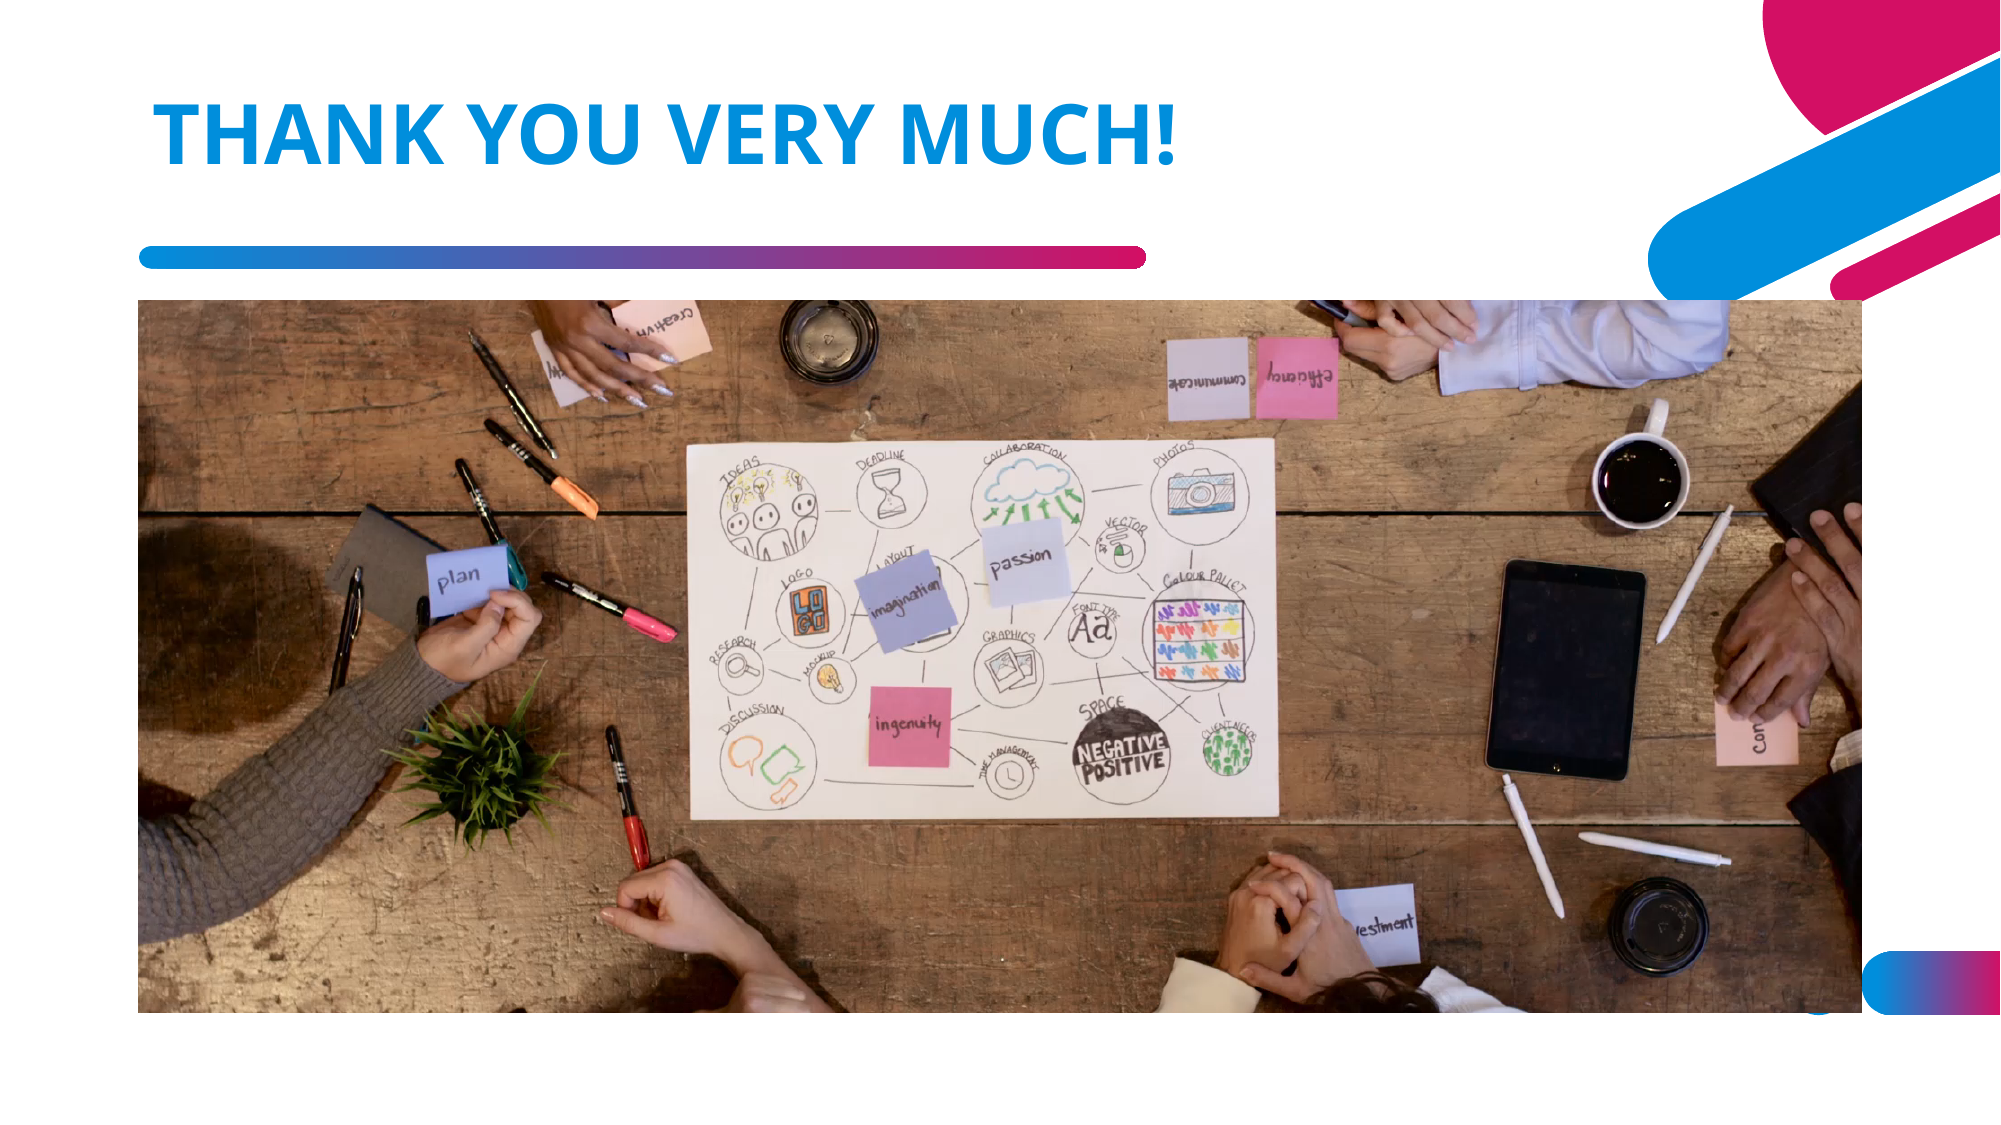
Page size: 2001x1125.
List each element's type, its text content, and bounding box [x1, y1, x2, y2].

text_box THANK YOU VERY MUCH! [137, 59, 1623, 215]
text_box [137, 299, 1863, 1014]
footer ADD A FOOTER [133, 951, 137, 1011]
